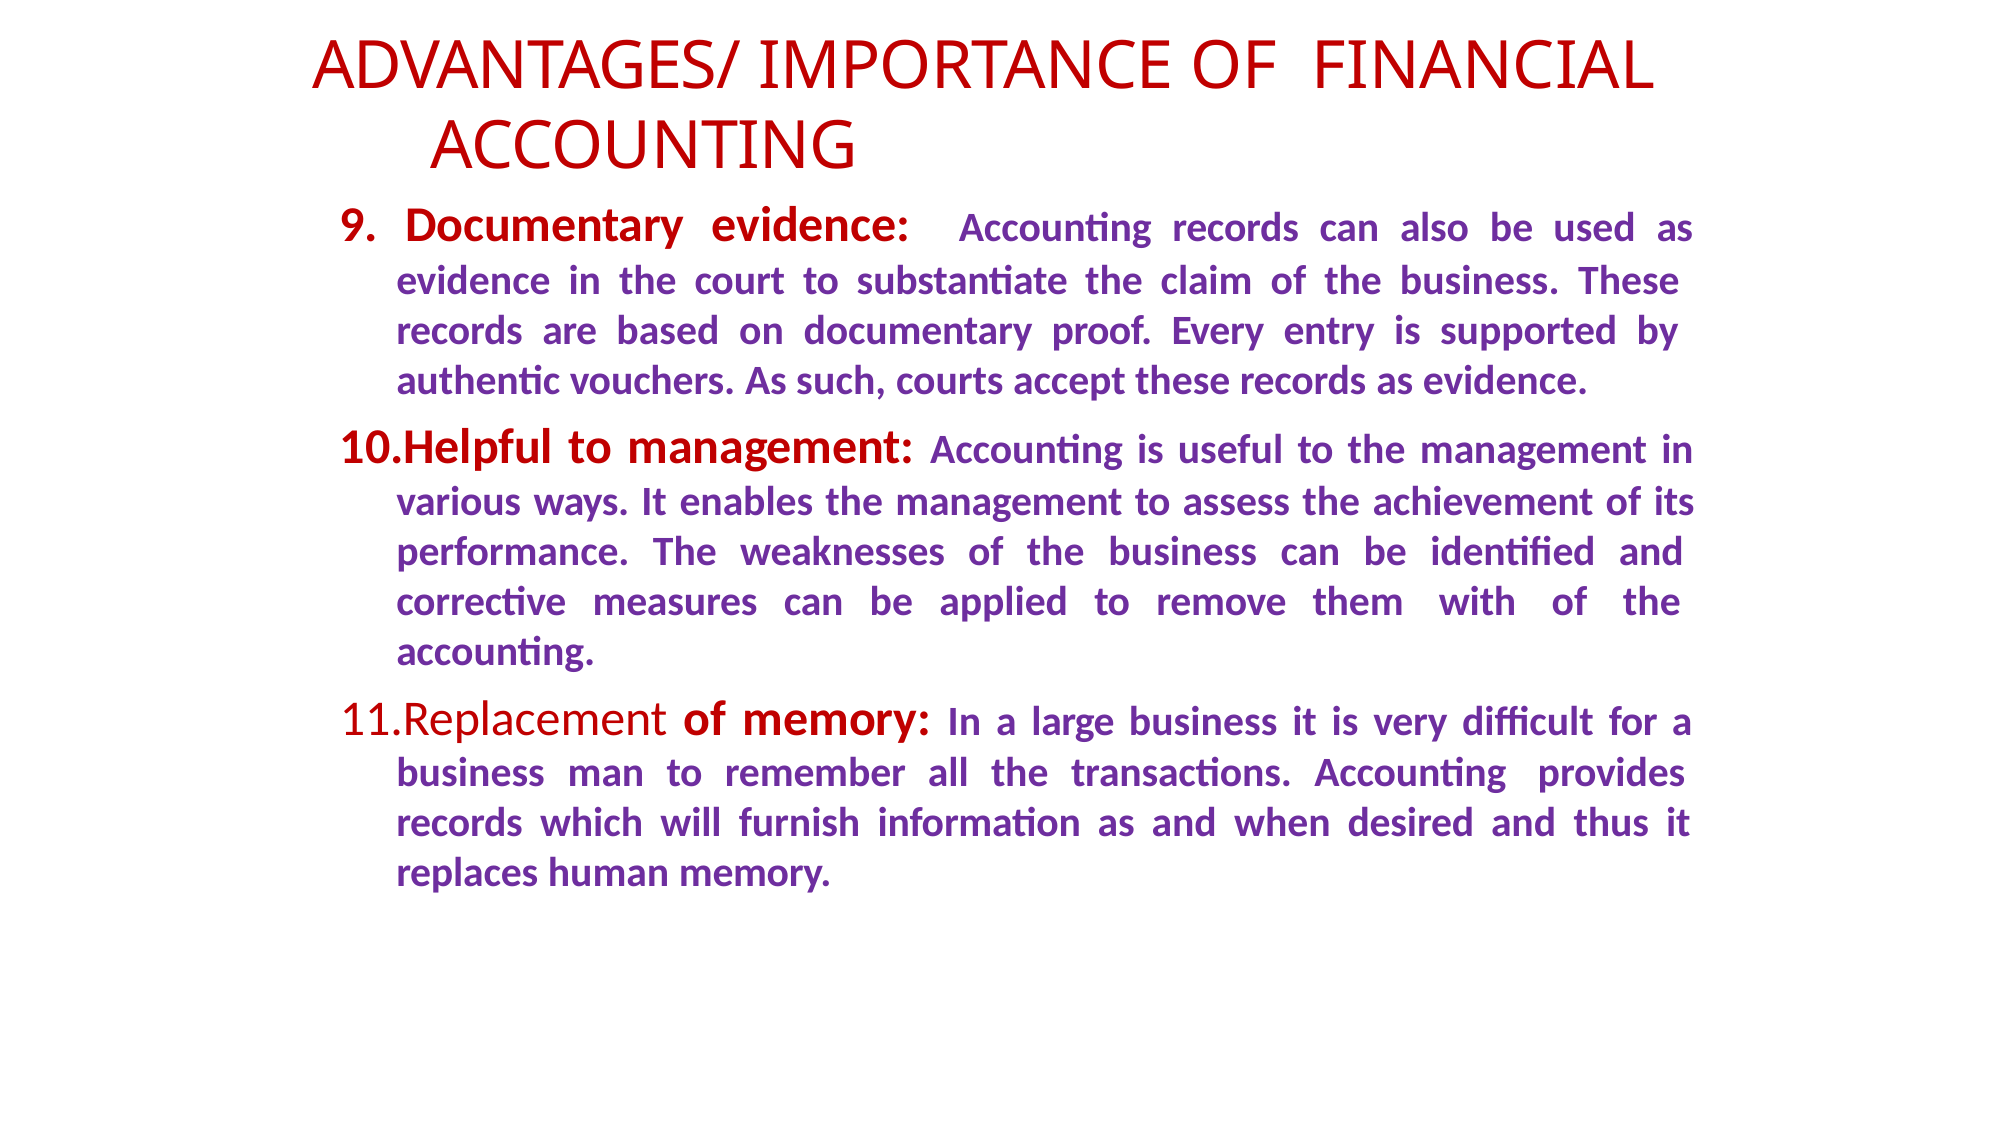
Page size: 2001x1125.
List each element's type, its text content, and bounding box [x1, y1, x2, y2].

text_box 9. Documentary evidence: [337, 189, 912, 250]
text_box evidence in the court to substantiate the claim of the business. These records are based on documentary proof. Every entry is supported by authentic vouchers. As such, courts accept these records as evidence. Helpful to management: Accounting is useful to the management in various ways. It enables the management to assess the achievement of its performance. The weaknesses of the business can be identified and corrective measures can be applied to remove them with of the accounting. Replacement of memory: In a large business it is very difficult for a business man to remember all the transactions. Accounting provides records which will furnish information as and when desired and thus it replaces human memory. [337, 250, 1708, 895]
text_box Accounting records can also be used as [956, 197, 1699, 250]
title ADVANTAGES/ IMPORTANCE OF FINANCIAL ACCOUNTING [109, 0, 1835, 196]
